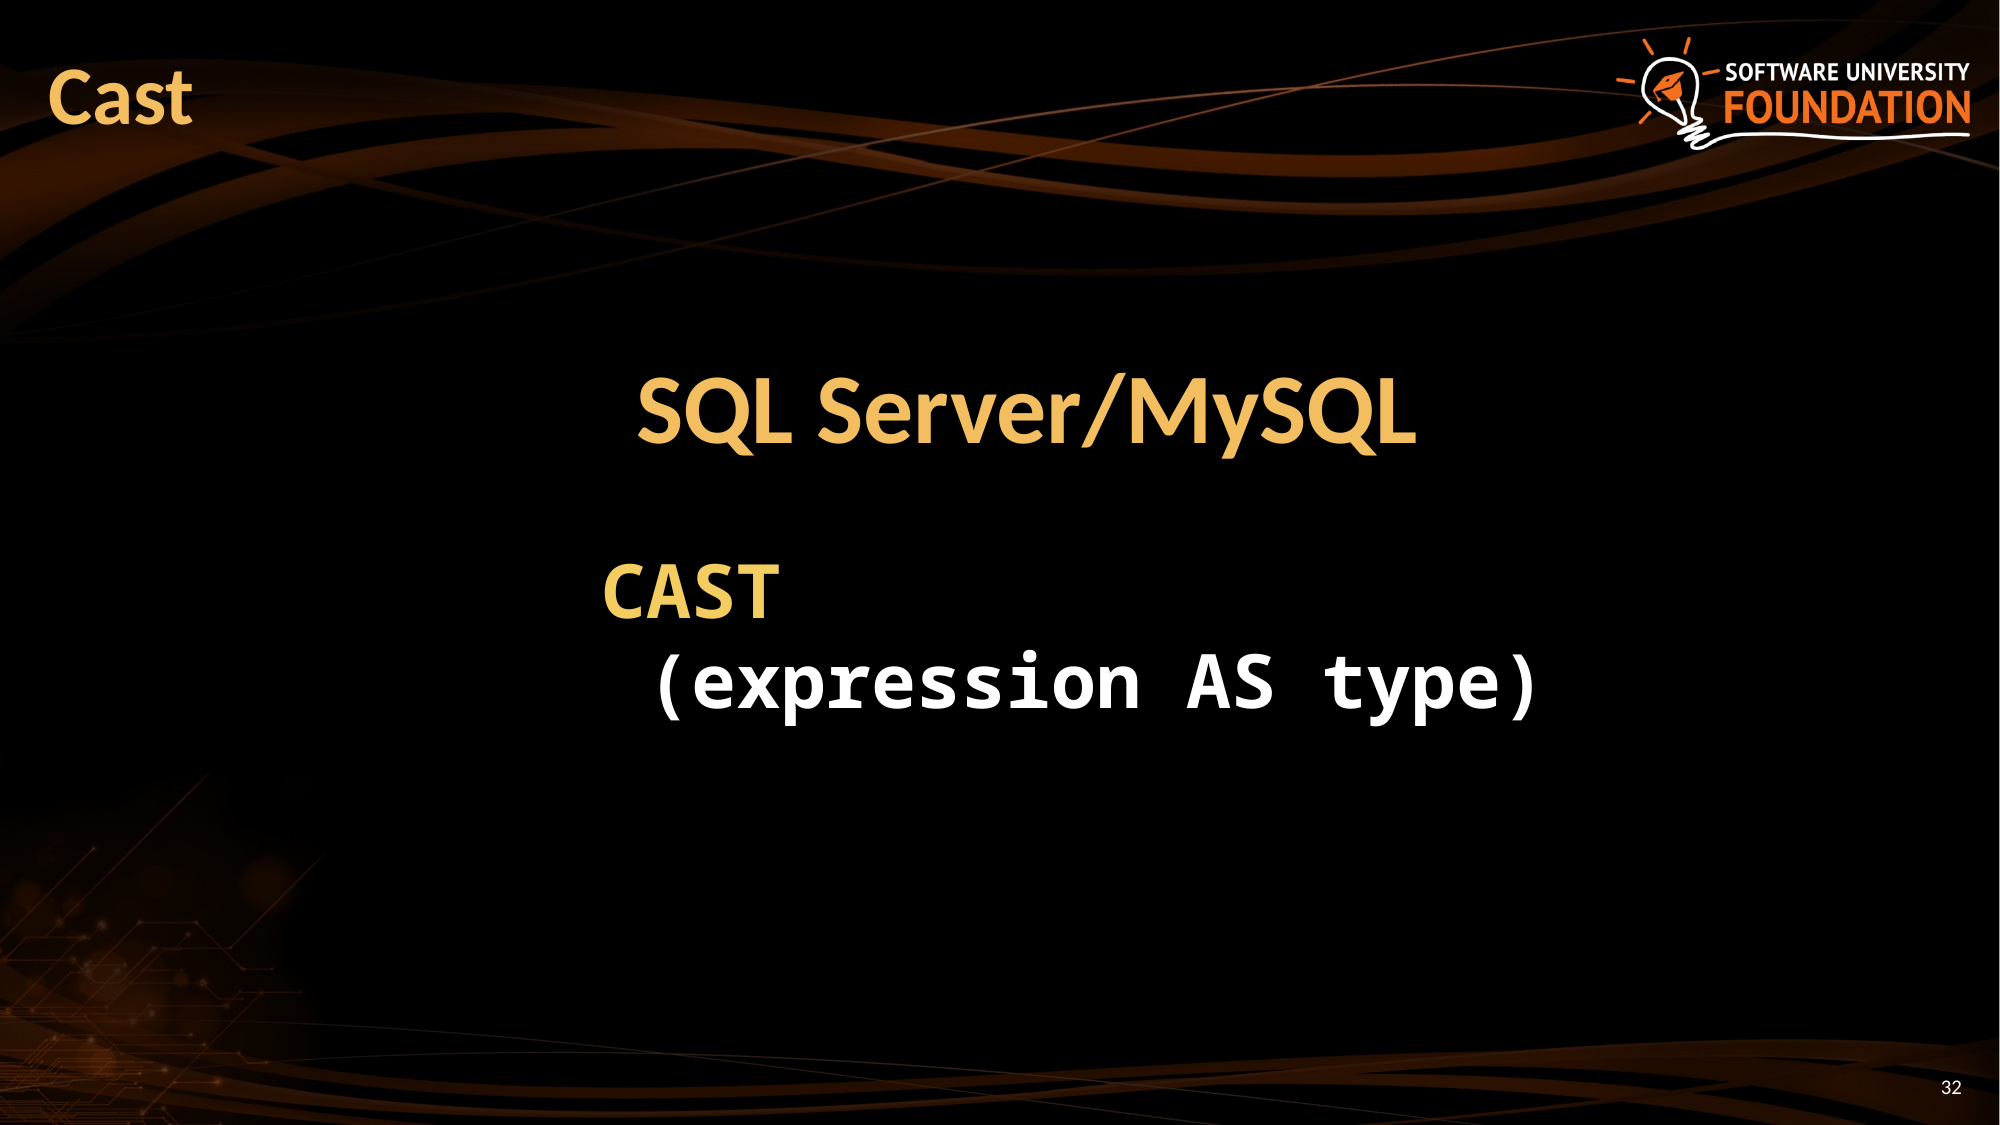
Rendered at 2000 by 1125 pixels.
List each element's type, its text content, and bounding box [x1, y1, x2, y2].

list SQL Server/MySQL [549, 337, 1506, 487]
picture [0, 0, 2000, 1125]
text_box CAST (expression AS type) [587, 536, 1575, 732]
slide_number 32 [1897, 1070, 1968, 1103]
title Cast [30, 6, 1602, 189]
